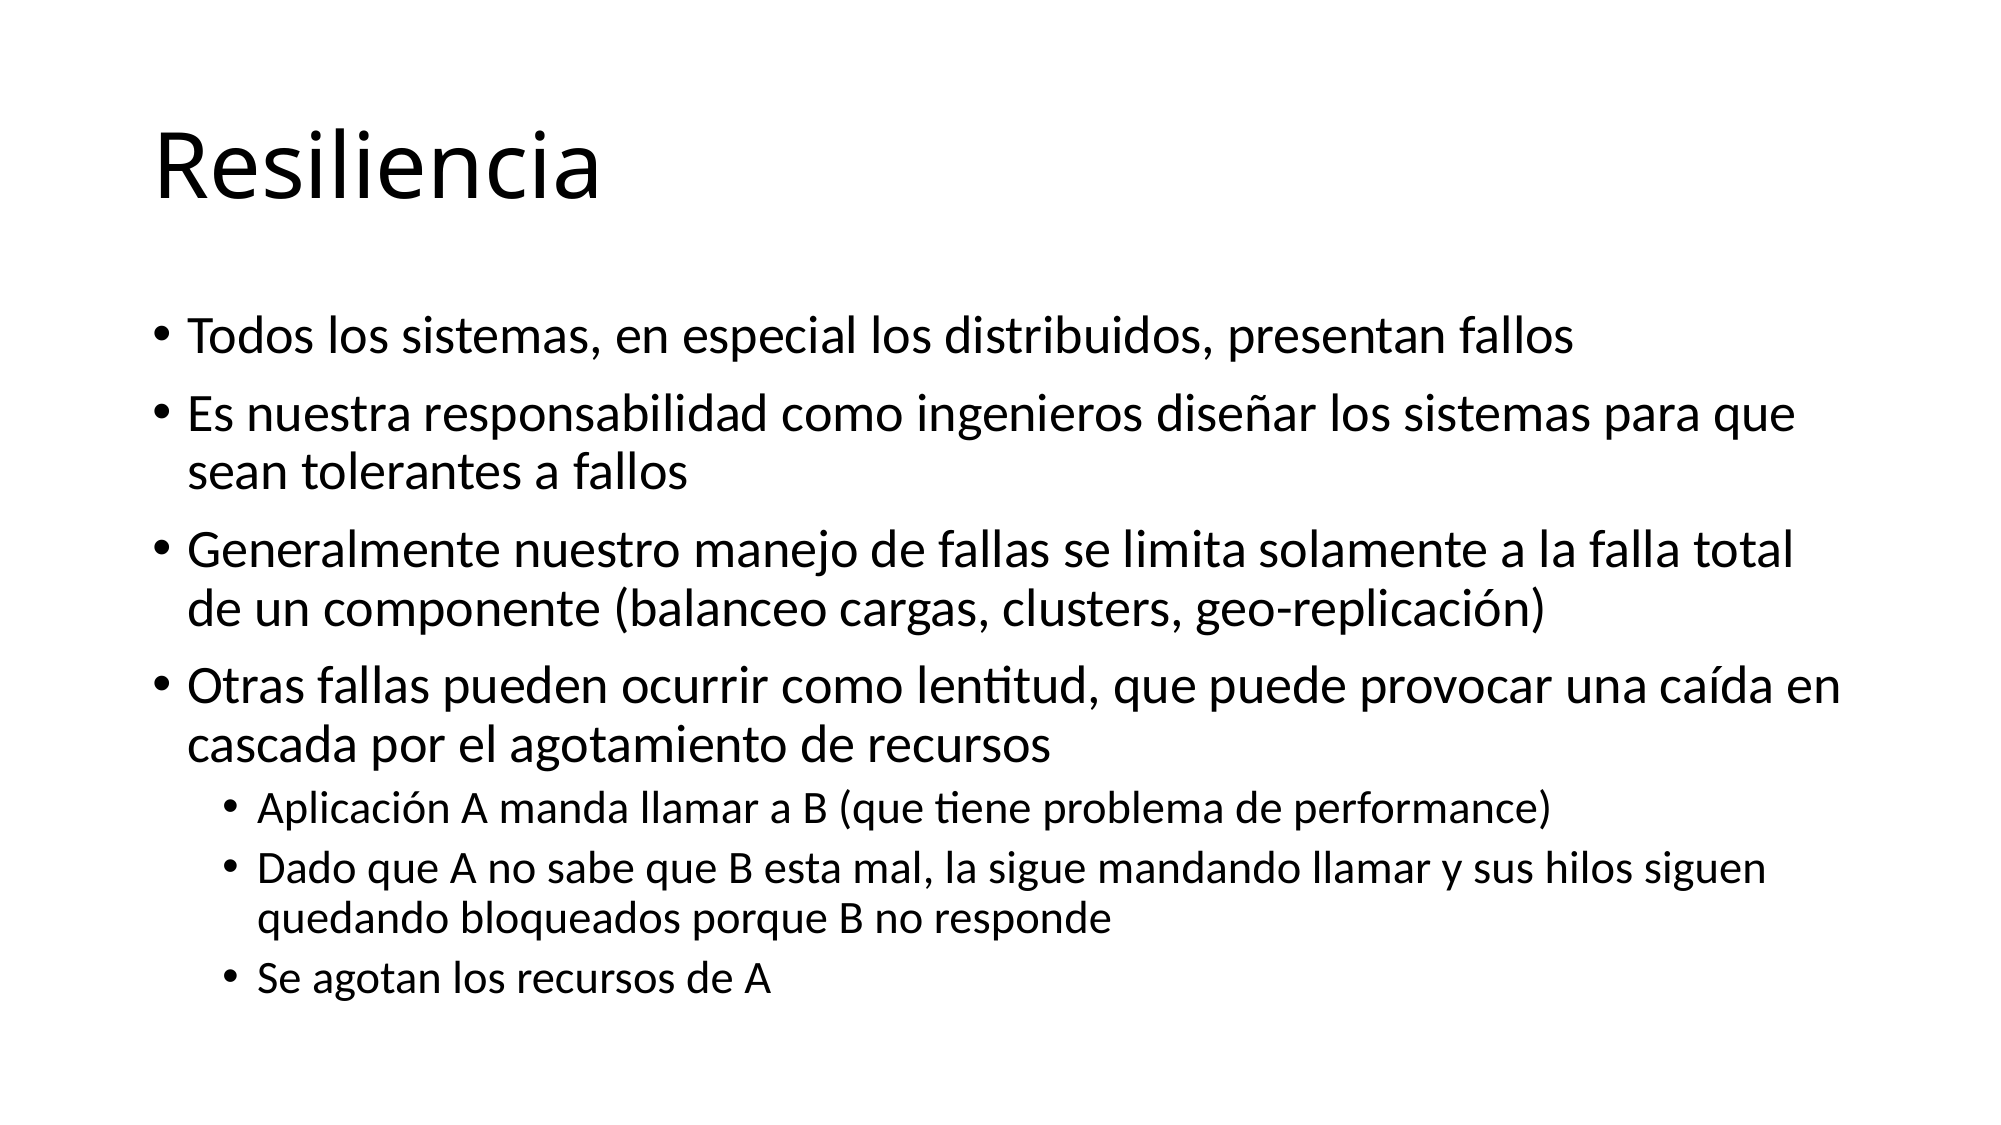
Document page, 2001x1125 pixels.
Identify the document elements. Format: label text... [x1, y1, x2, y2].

list Todos los sistemas, en especial los distribuidos, presentan fallos Es nuestra responsabilidad como ingenieros diseñar los sistemas para que sean tolerantes a fallos Generalmente nuestro manejo de fallas se limita solamente a la falla total de un componente (balanceo cargas, clusters, geo-replicación) Otras fallas pueden ocurrir como lentitud, que puede provocar una caída en cascada por el agotamiento de recursos Aplicación A manda llamar a B (que tiene problema de performance) Dado que A no sabe que B esta mal, la sigue mandando llamar y sus hilos siguen quedando bloqueados porque B no responde Se agotan los recursos de A [137, 299, 1863, 1014]
title Resiliencia [137, 59, 1863, 278]
